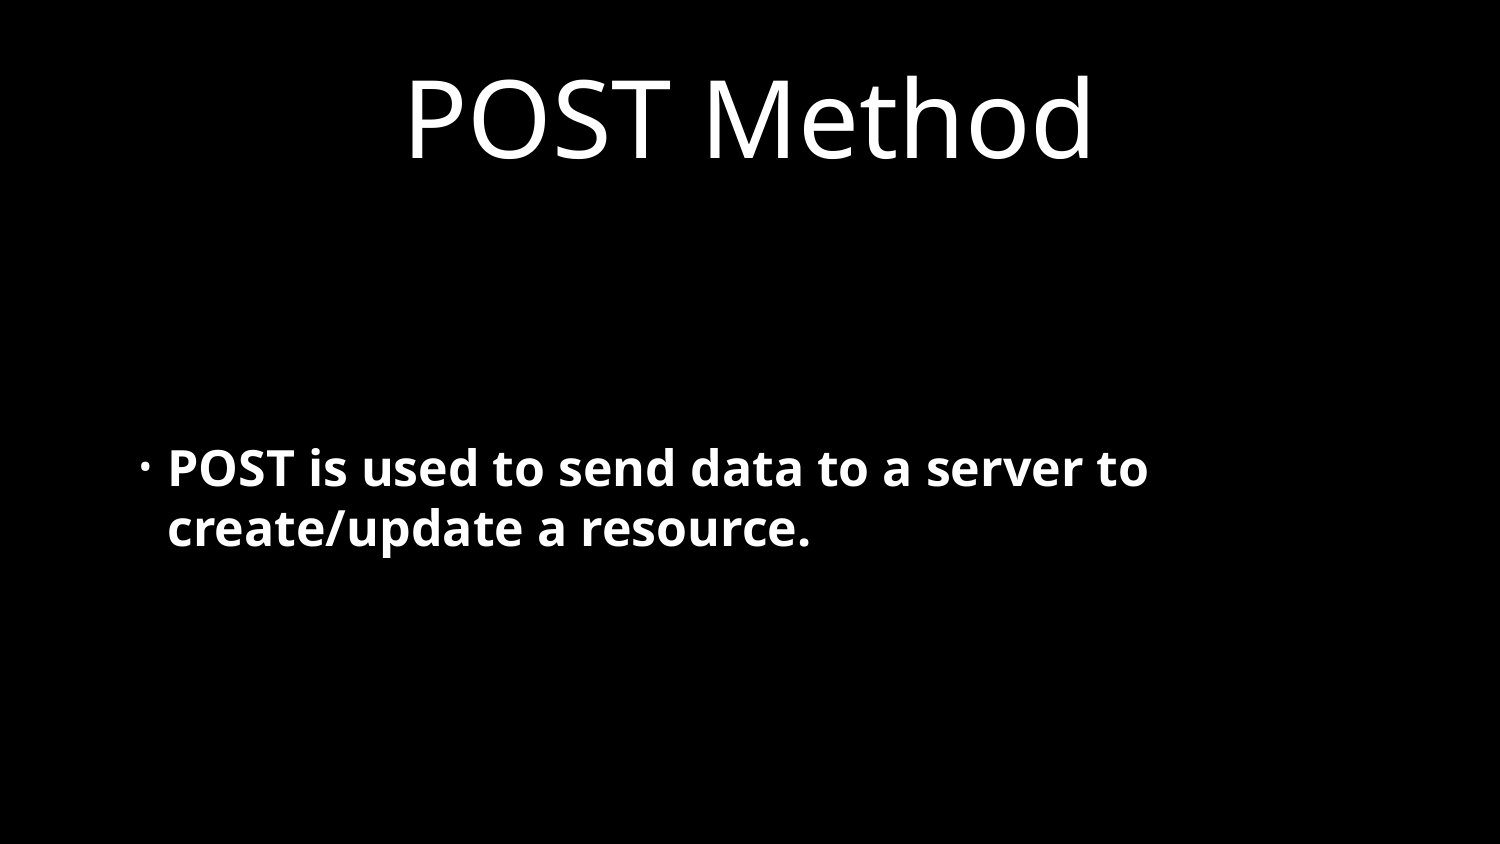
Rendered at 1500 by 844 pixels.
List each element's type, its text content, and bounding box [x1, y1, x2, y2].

title POST Method [109, 21, 1391, 209]
list POST is used to send data to a server to create/update a resource. [109, 224, 1391, 768]
